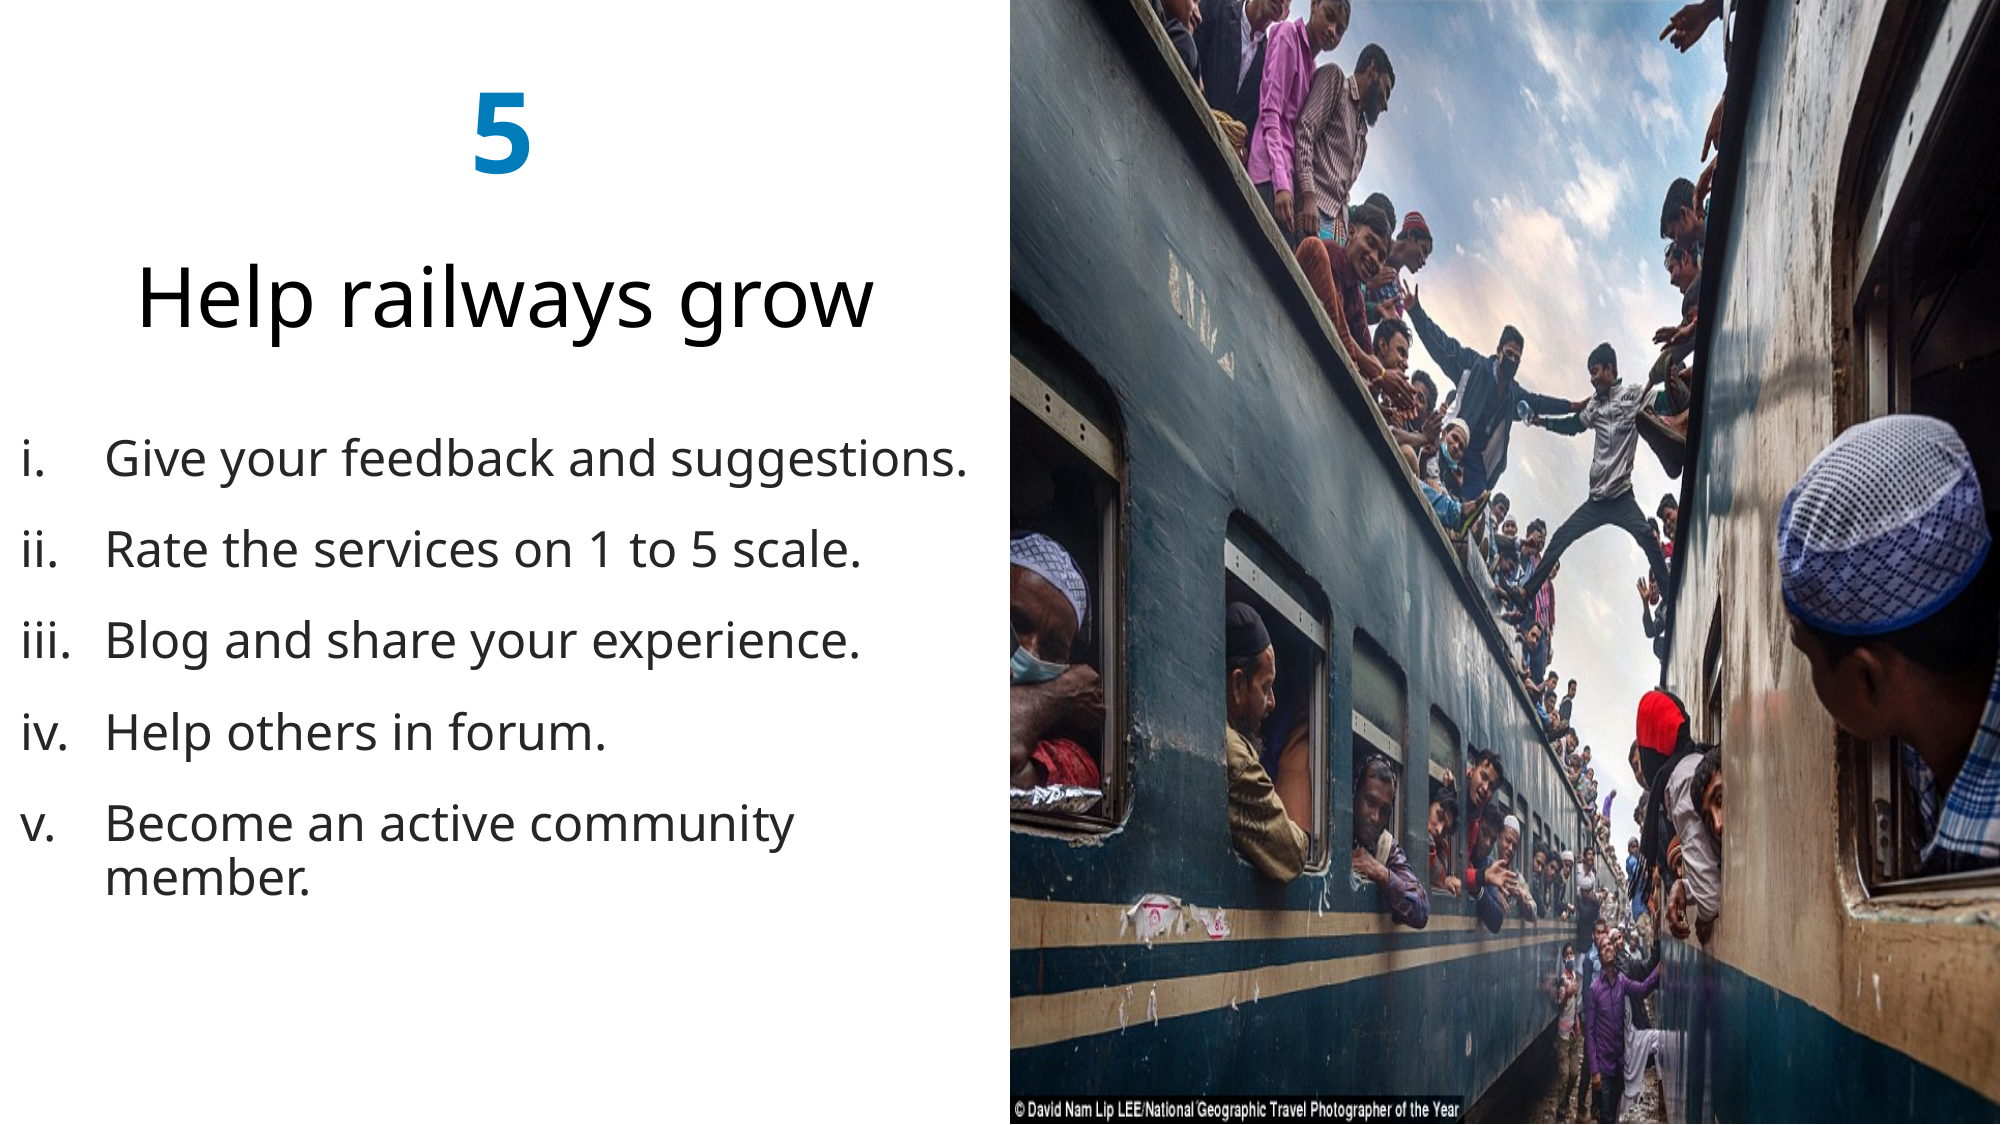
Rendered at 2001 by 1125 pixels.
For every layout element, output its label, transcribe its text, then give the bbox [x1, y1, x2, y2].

picture [1010, 0, 2000, 1124]
list 5 [307, 68, 698, 207]
list Help railways grow Give your feedback and suggestions. Rate the services on 1 to 5 scale. Blog and share your experience. Help others in forum. Become an active community member. [5, 247, 1006, 867]
